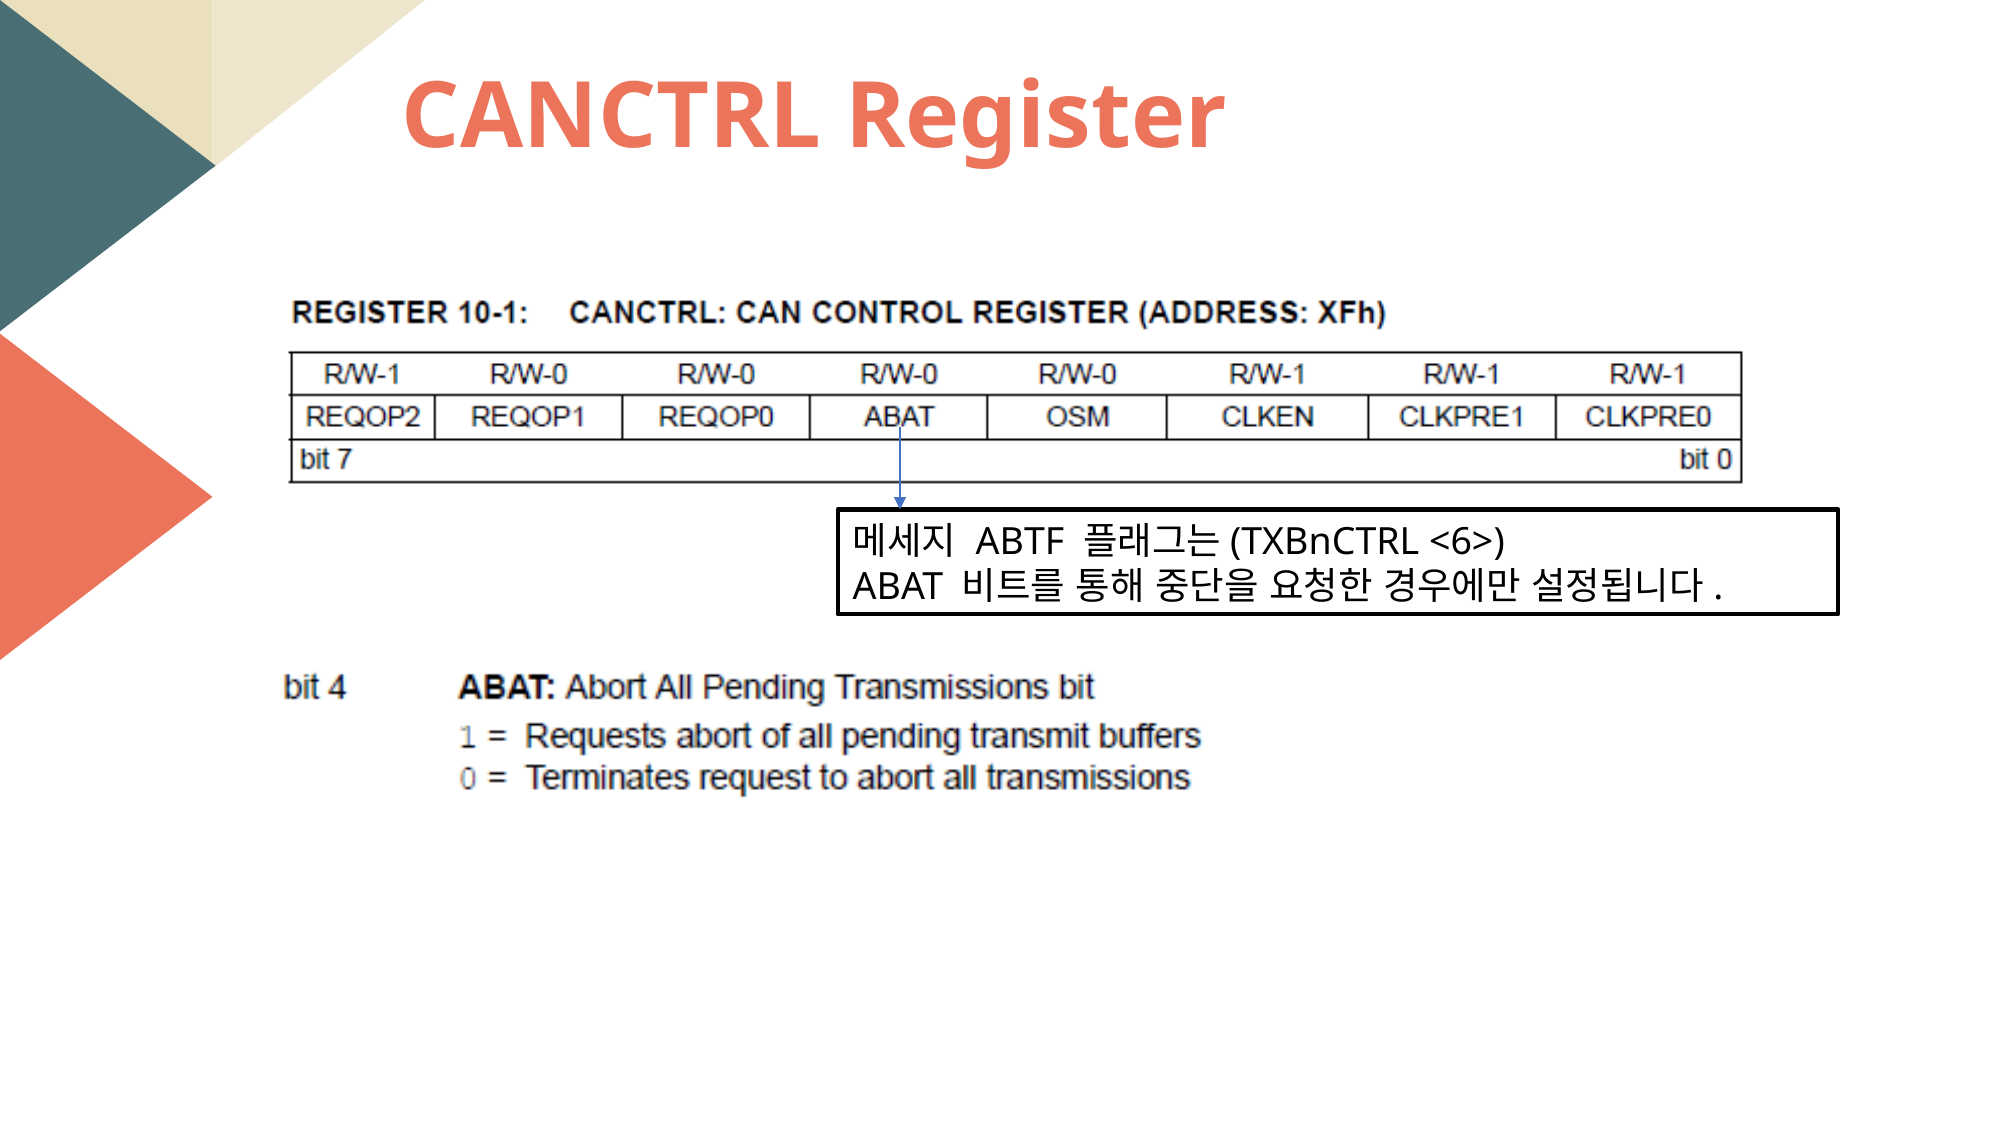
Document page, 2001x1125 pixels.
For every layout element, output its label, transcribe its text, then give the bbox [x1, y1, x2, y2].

picture [273, 283, 1755, 510]
picture [273, 658, 1233, 812]
text_box CANCTRL Register [387, 60, 2000, 179]
text_box 메세지 ABTF 플래그는(TXBnCTRL <6>) ABAT 비트를 통해 중단을 요청한 경우에만 설정됩니다. [837, 509, 1838, 615]
